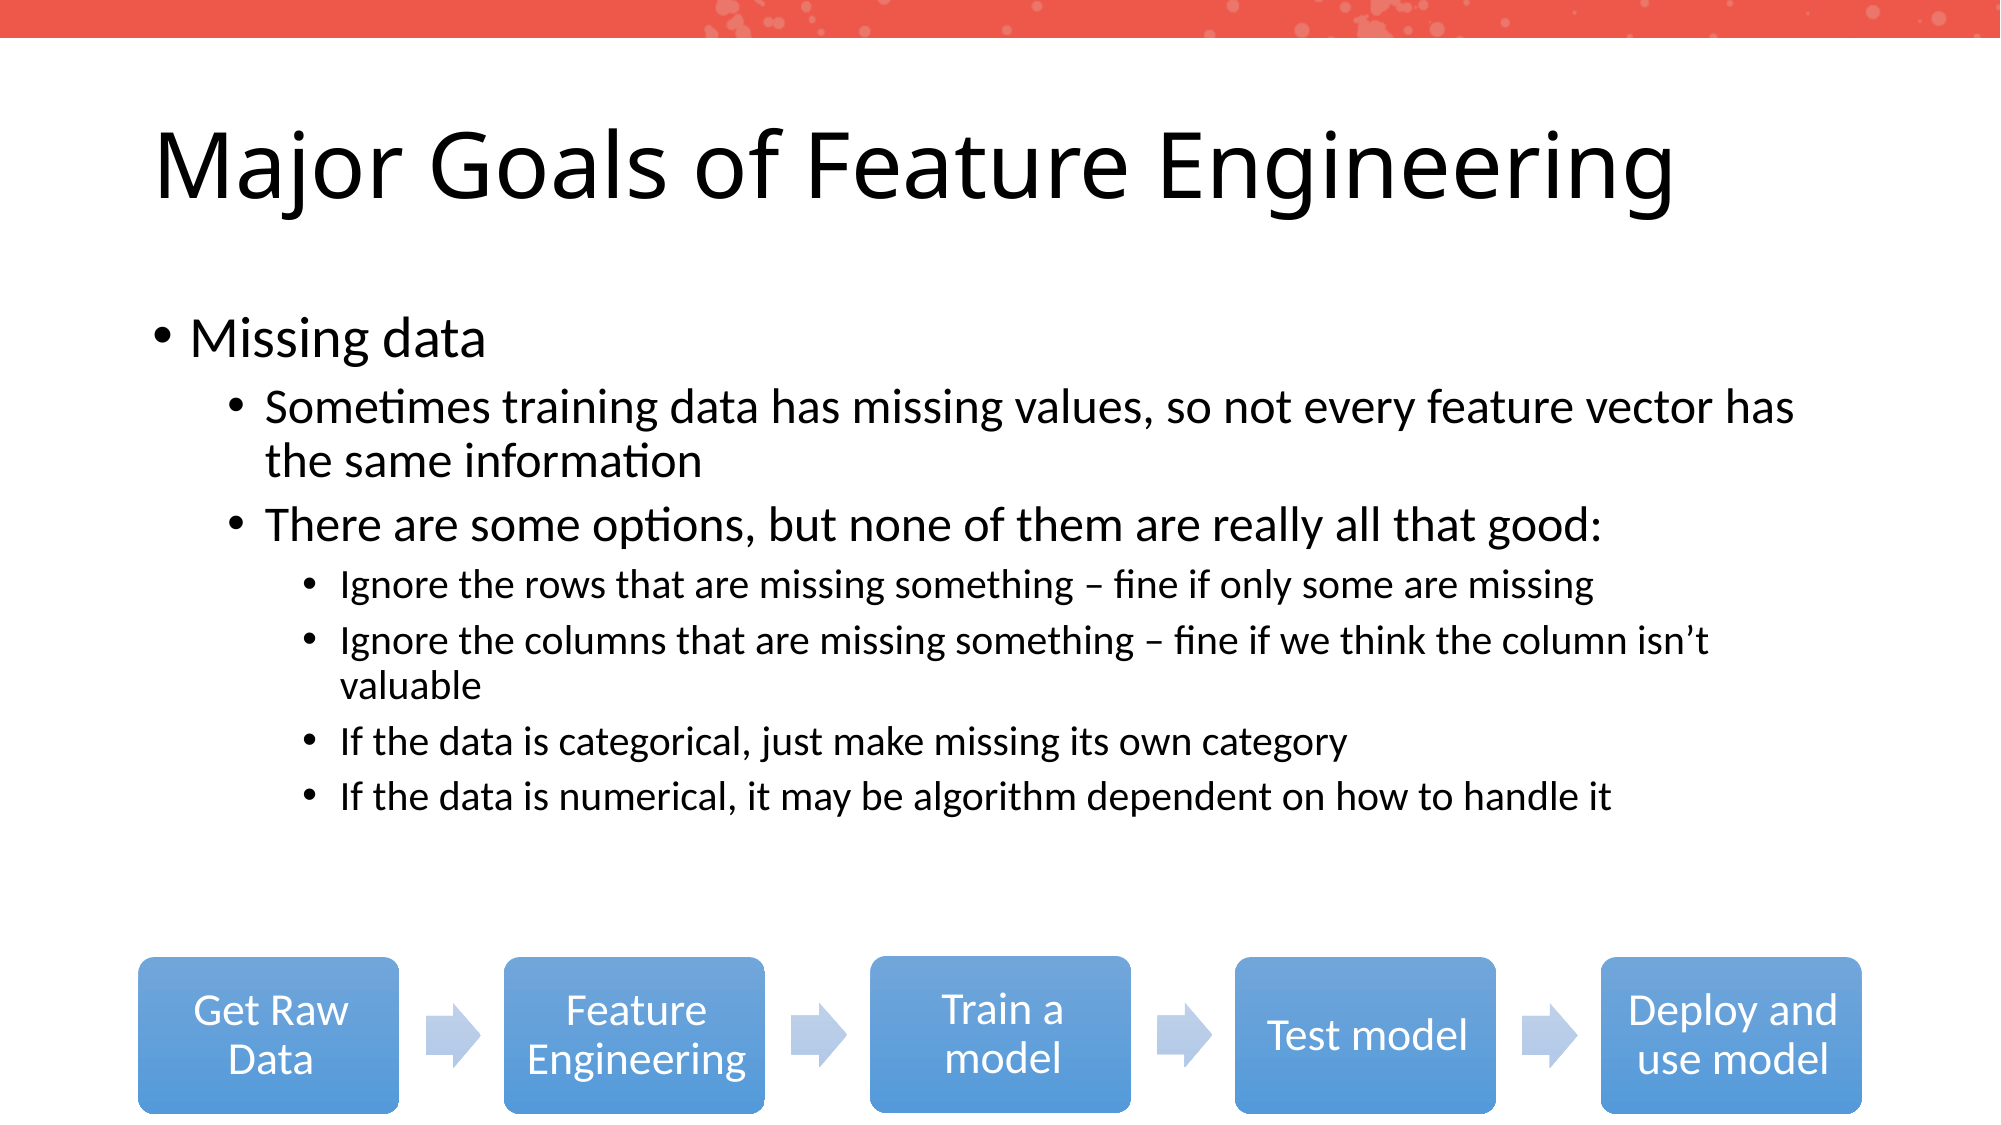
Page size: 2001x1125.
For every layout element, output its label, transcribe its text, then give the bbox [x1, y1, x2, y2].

title Major Goals of Feature Engineering [137, 59, 1863, 278]
list Missing data Sometimes training data has missing values, so not every feature vector has the same information There are some options, but none of them are really all that good: Ignore the rows that are missing something – fine if only some are missing Ignore the columns that are missing something – fine if we think the column isn’t valuable If the data is categorical, just make missing its own category If the data is numerical, it may be algorithm dependent on how to handle it [137, 299, 1863, 890]
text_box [137, 890, 1863, 1125]
picture [0, 0, 2000, 38]
